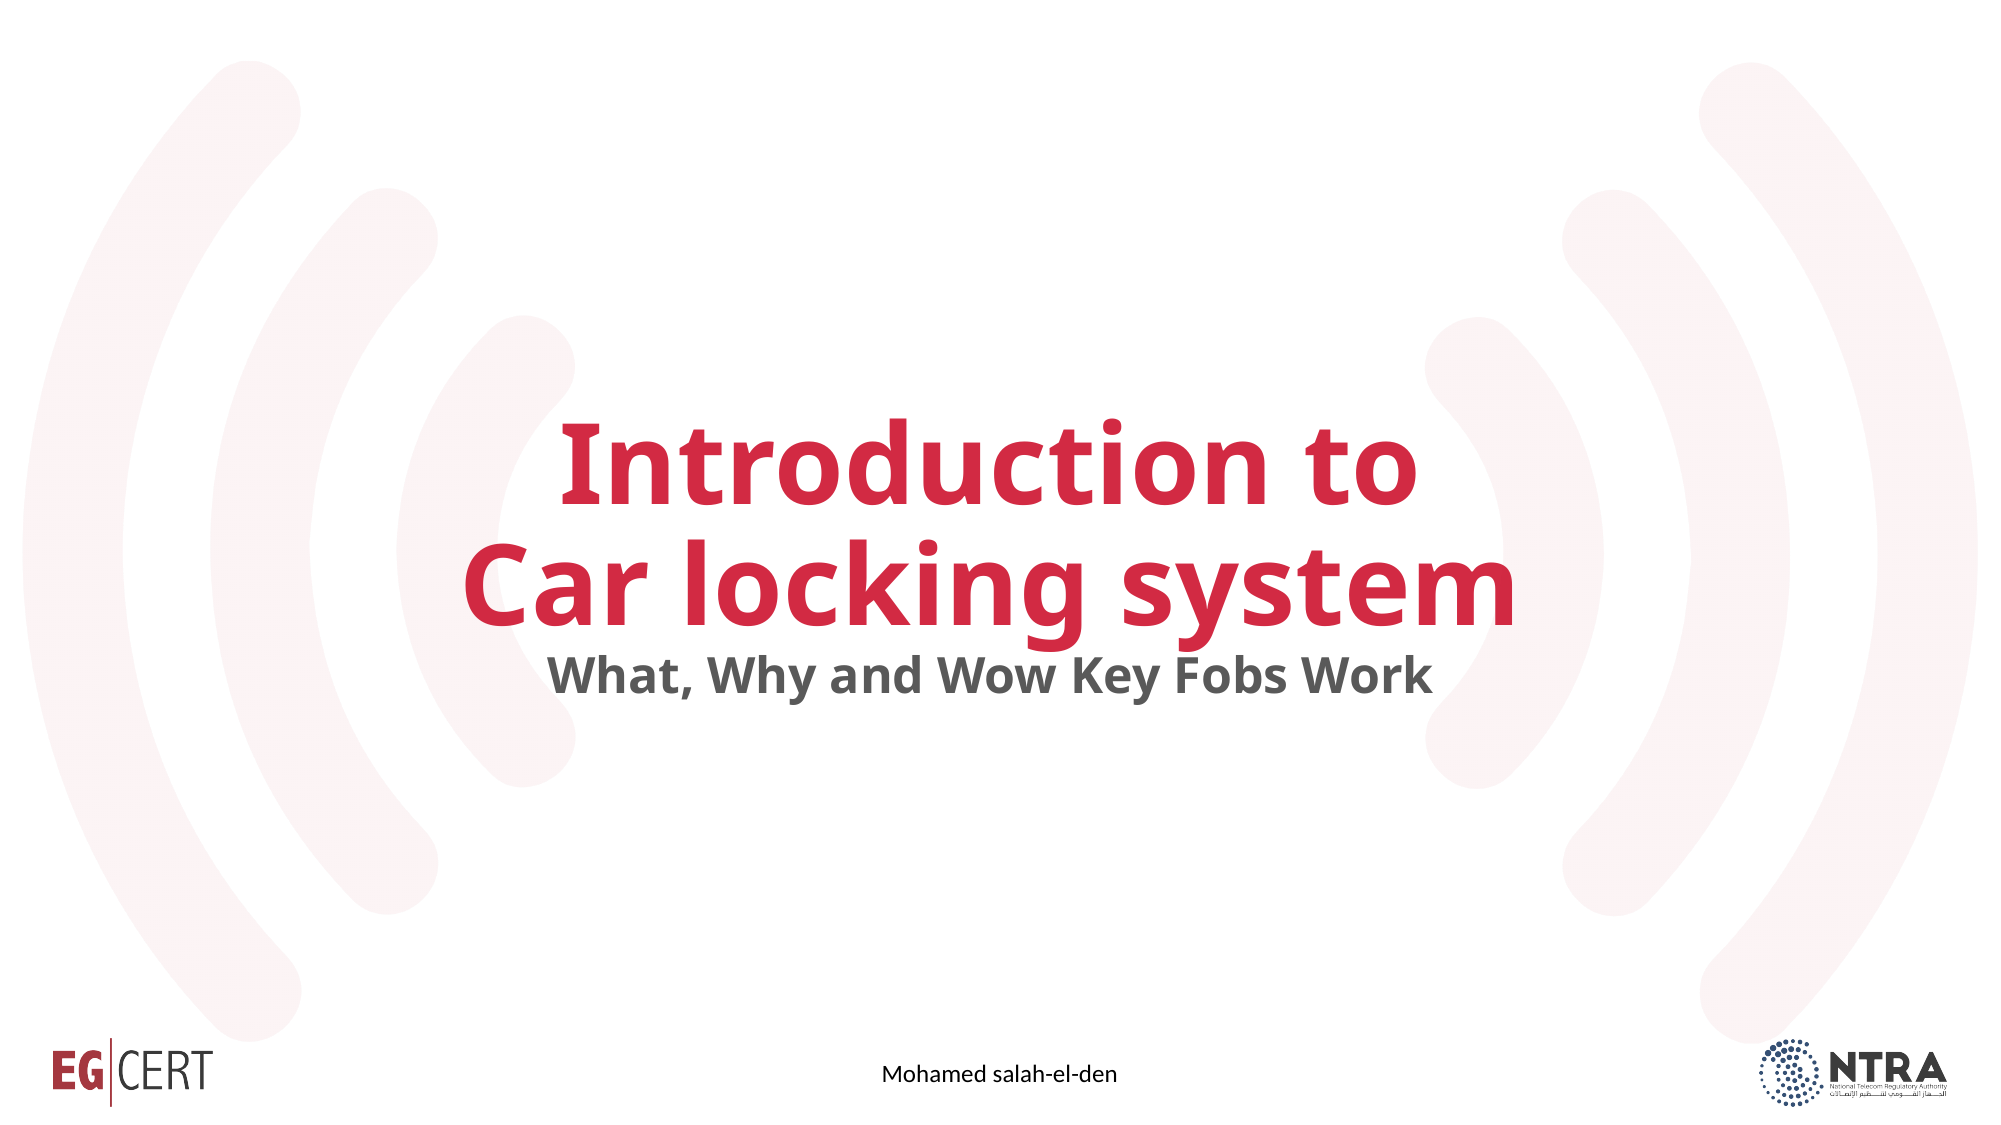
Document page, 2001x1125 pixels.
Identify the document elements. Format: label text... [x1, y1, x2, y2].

title Introduction to Car locking system What, Why and Wow Key Fobs Work [628, 391, 1372, 712]
picture [1220, 33, 2000, 1108]
picture [0, 31, 780, 1070]
text_box Mohamed salah-el-den [859, 1050, 1141, 1095]
picture [53, 1038, 213, 1108]
